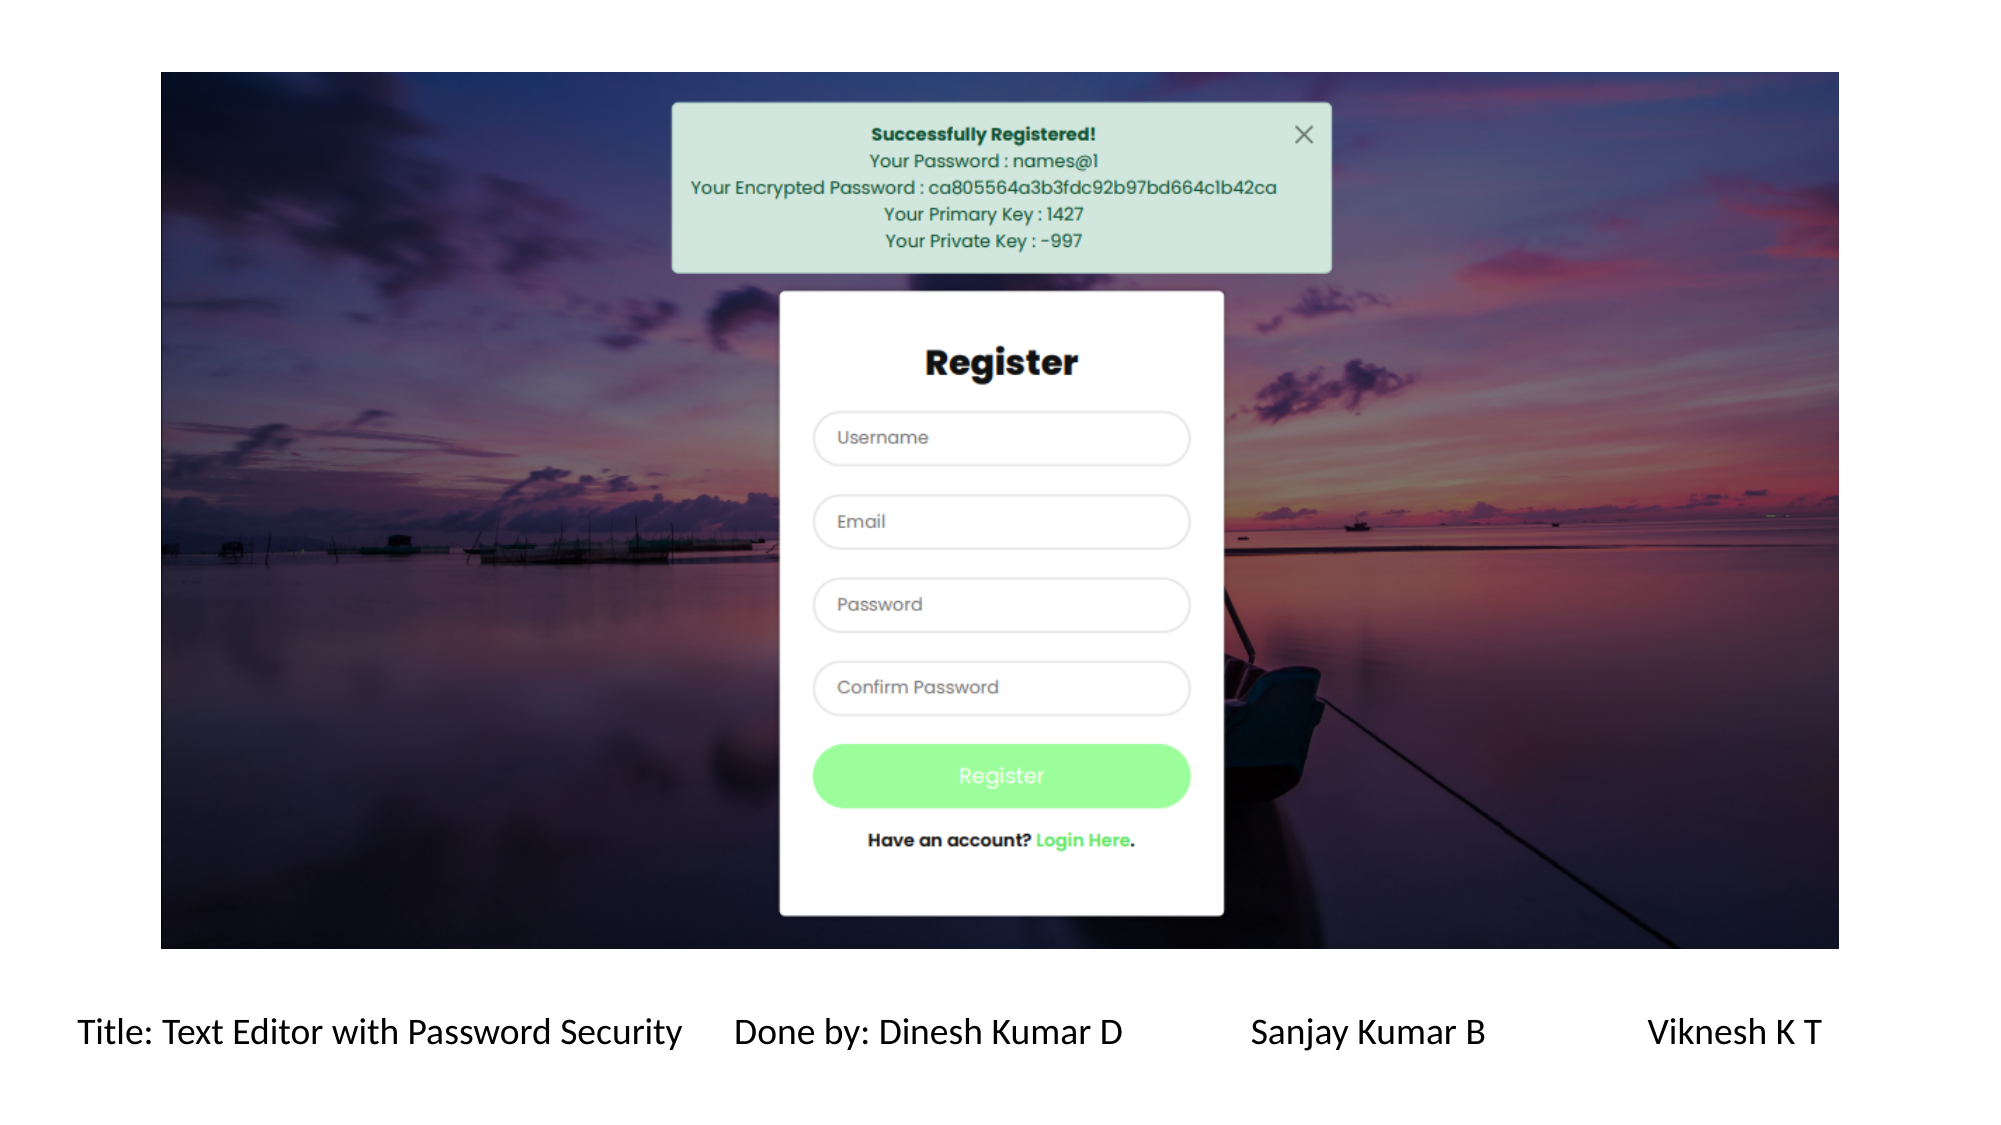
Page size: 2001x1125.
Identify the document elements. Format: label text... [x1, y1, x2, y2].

picture [161, 72, 1839, 949]
text_box Title: Text Editor with Password Security Done by: Dinesh Kumar D Sanjay Kumar B Viknesh K T [62, 999, 1980, 1060]
